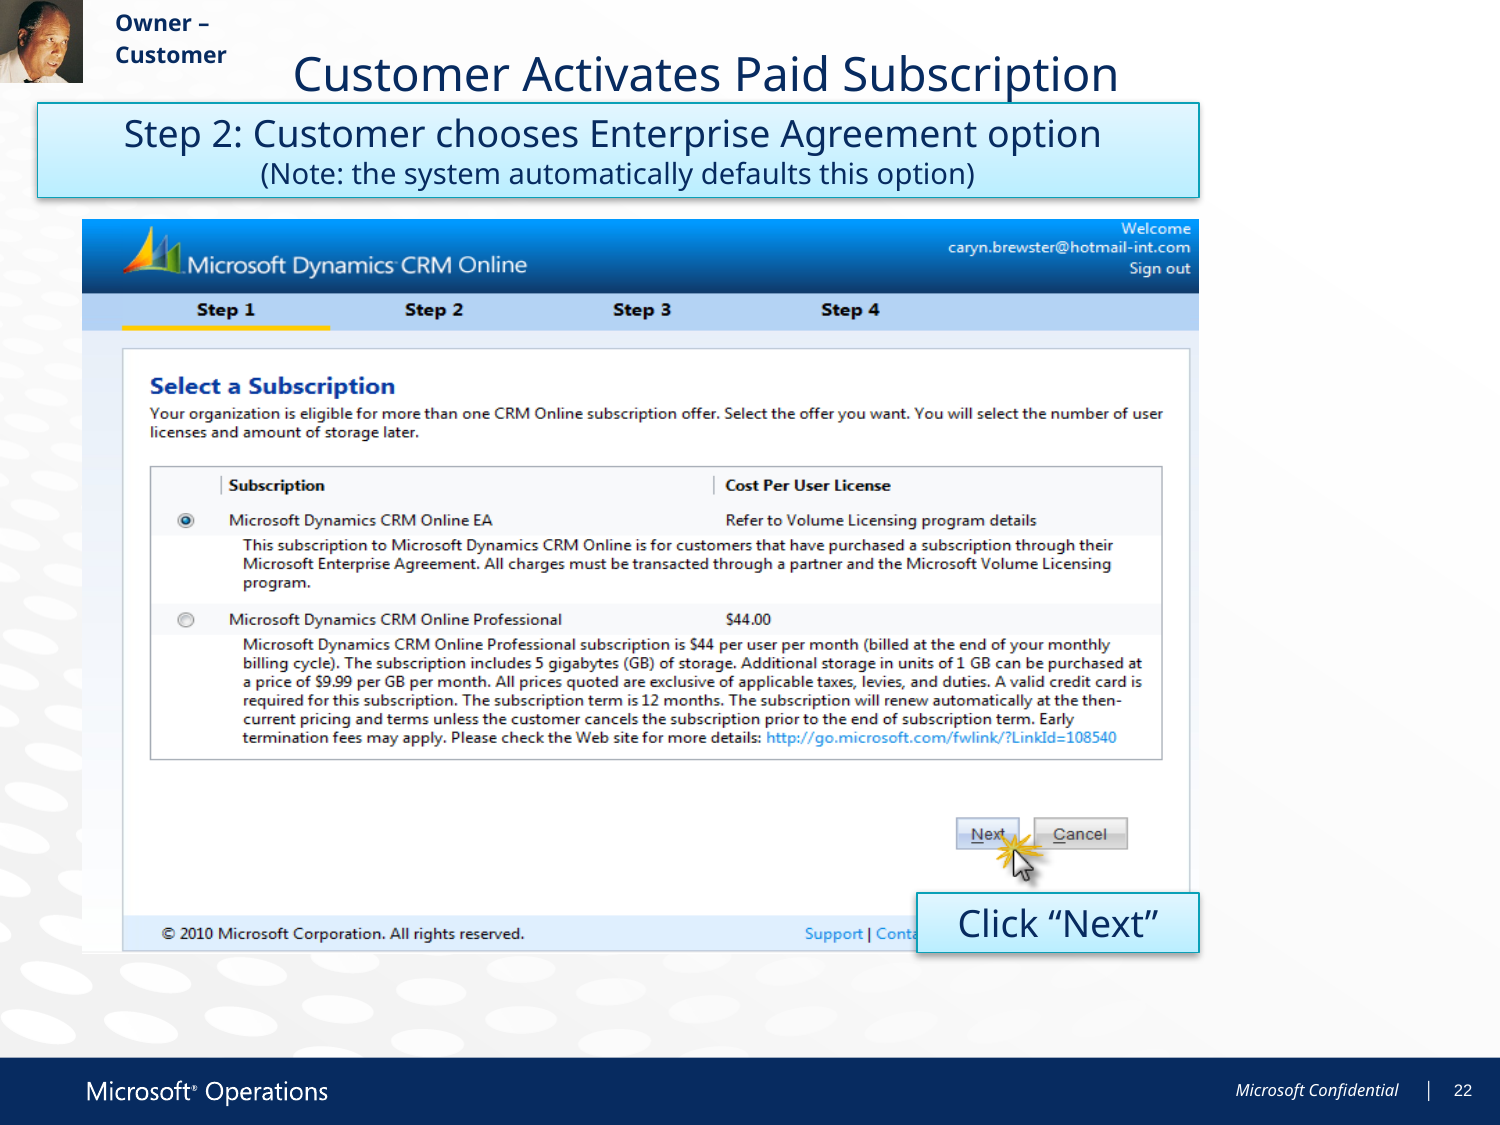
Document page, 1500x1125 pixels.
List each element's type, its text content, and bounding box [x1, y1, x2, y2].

text_box Step 2: Customer chooses Enterprise Agreement option (Note: the system automatically defaults this option) [37, 102, 1200, 198]
title Customer Activates Paid Subscription [277, 12, 1164, 100]
picture [0, 0, 1500, 1057]
list Owner – Customer [100, 1, 266, 96]
